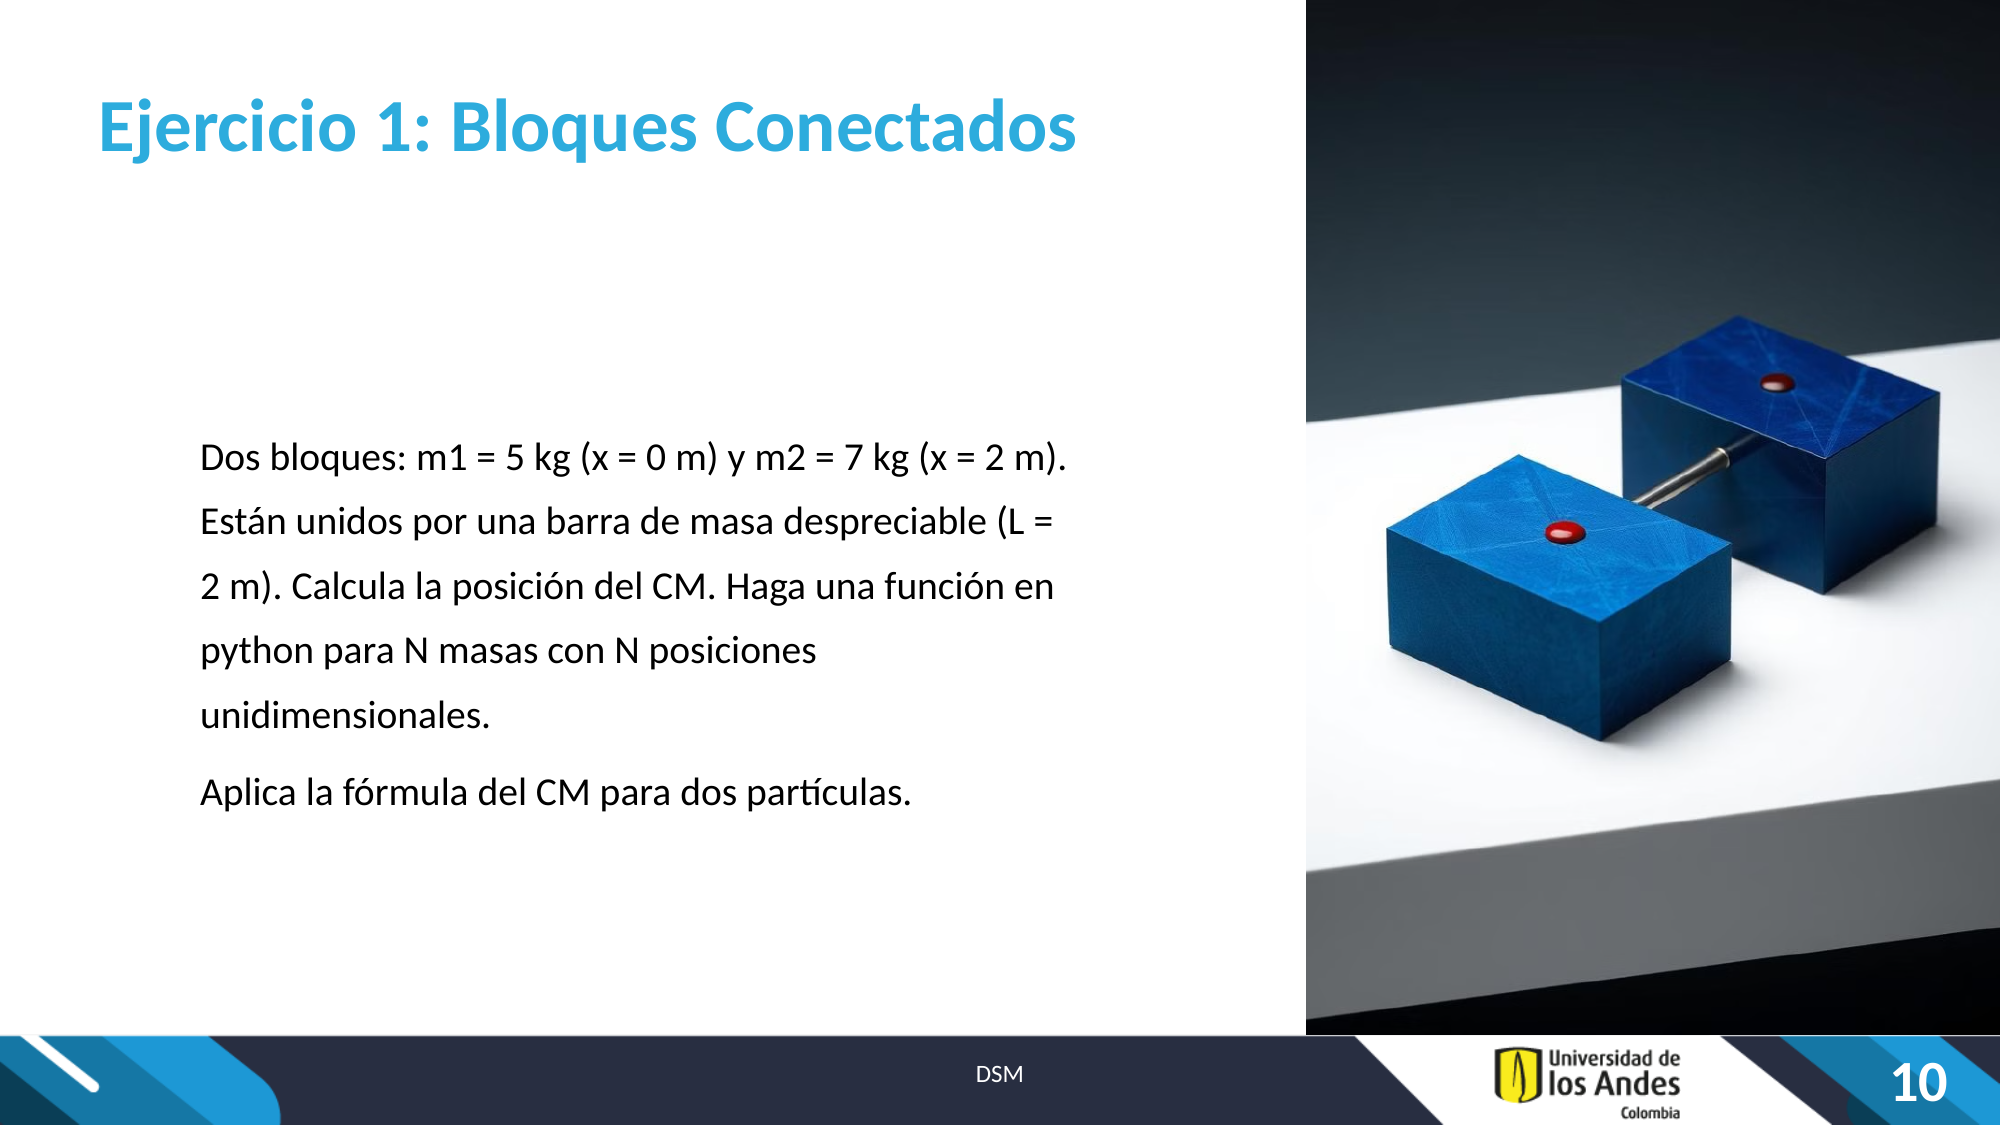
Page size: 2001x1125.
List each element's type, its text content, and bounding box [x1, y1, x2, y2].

text_box Aplica la fórmula del CM para dos partículas. [200, 748, 1073, 832]
text_box DSM [662, 1042, 1338, 1103]
title Ejercicio 1: Bloques Conectados [83, 82, 1306, 172]
slide_number 10 [1513, 1048, 1964, 1109]
picture [0, 0, 2000, 1125]
text_box Dos bloques: m1 = 5 kg (x = 0 m) y m2 = 7 kg (x = 2 m). Están unidos por una barra de masa despreciable (L = 2 m). Calcula la posición del CM. Haga una función en python para N masas con N posiciones unidimensionales. [200, 413, 1073, 719]
